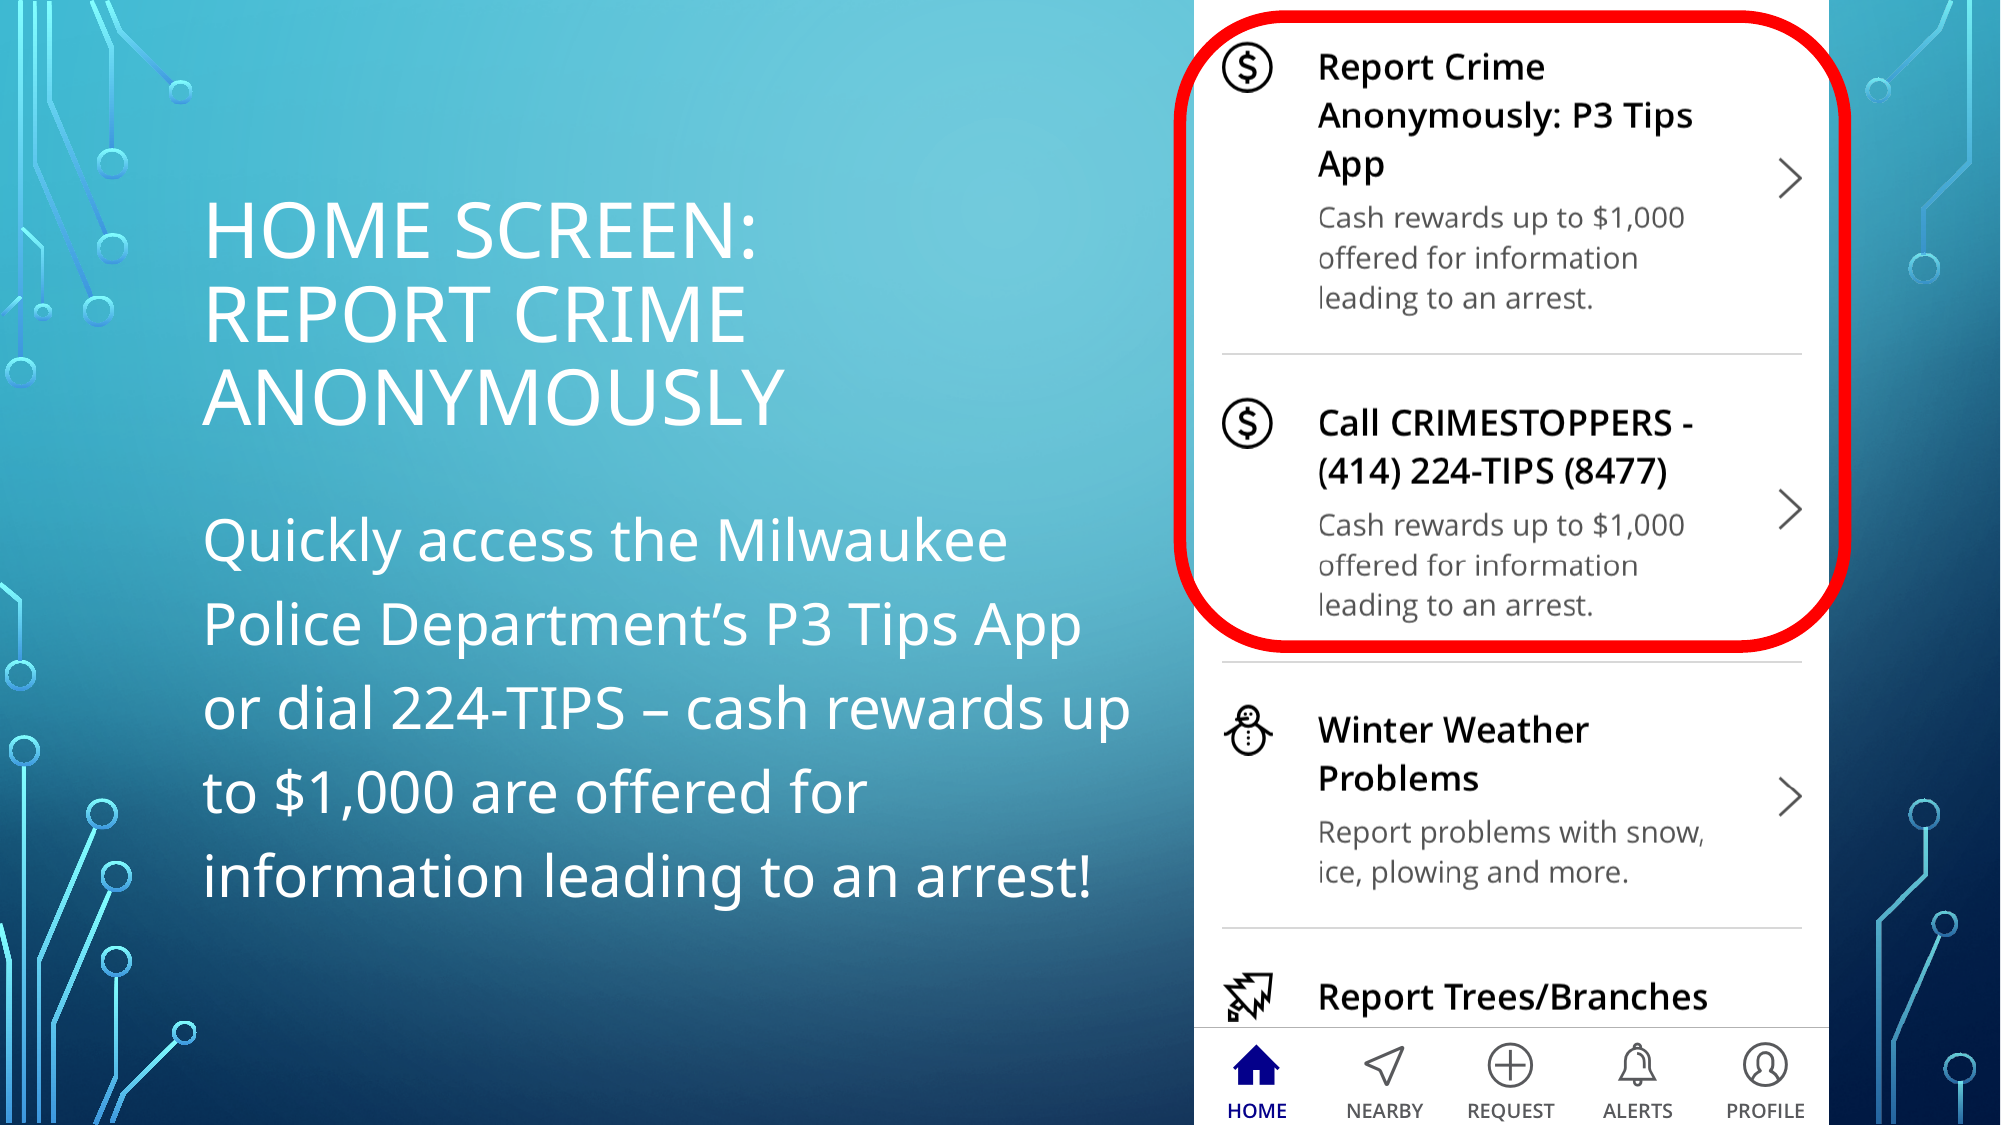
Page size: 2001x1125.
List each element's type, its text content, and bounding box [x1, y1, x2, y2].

title Home Screen: Report Crime Anonymously [187, 181, 1161, 451]
list Quickly access the Milwaukee Police Department’s P3 Tips App or dial 224-TIPS – cash rewards up to $1,000 are offered for information leading to an arrest! [187, 482, 1161, 1064]
picture [1194, 0, 1829, 1125]
text_box [1178, 66, 1194, 597]
text_box [1829, 63, 1847, 600]
